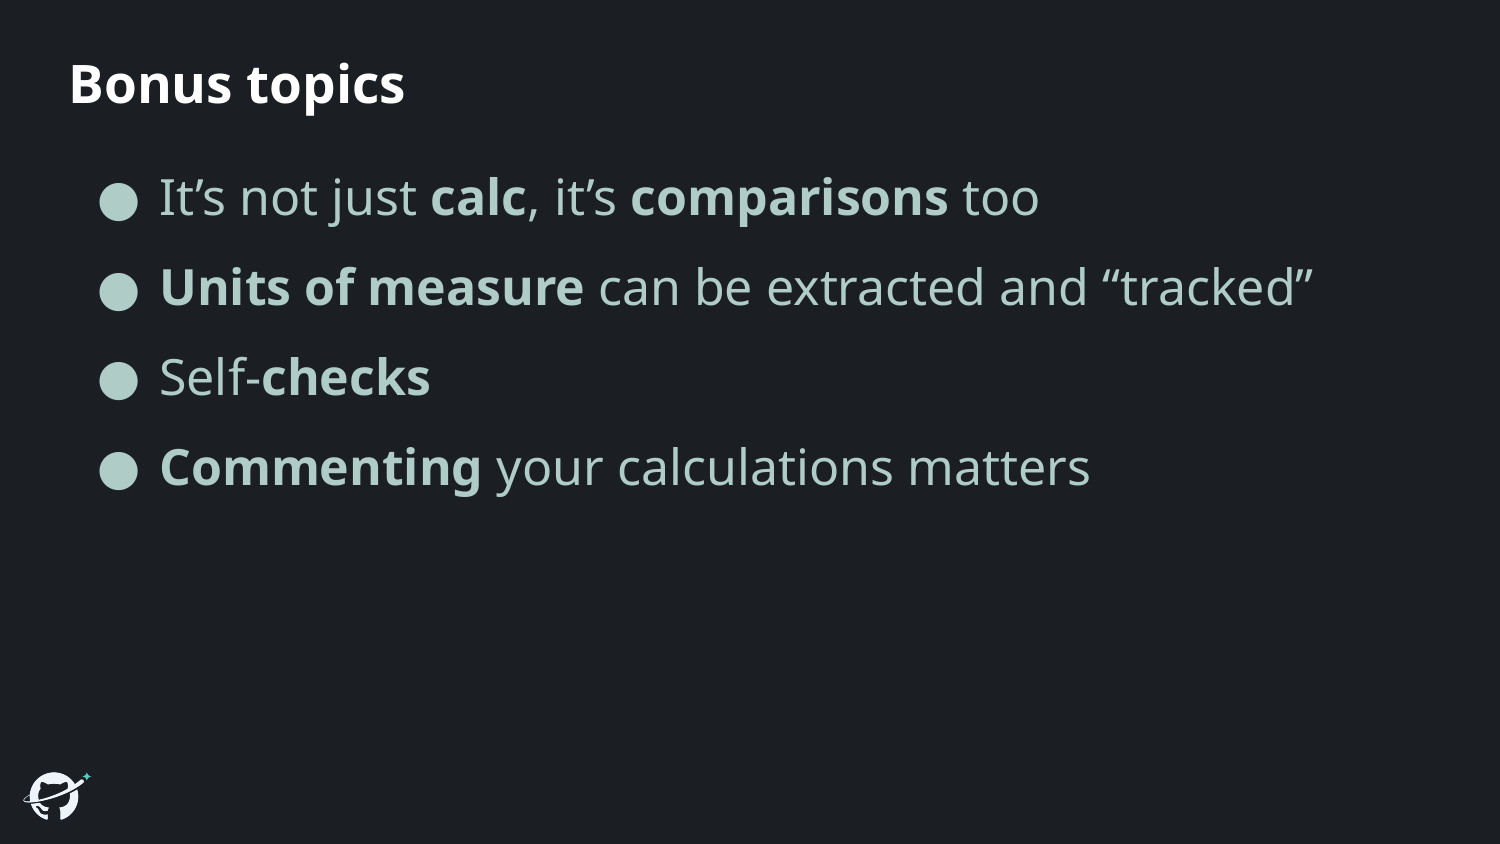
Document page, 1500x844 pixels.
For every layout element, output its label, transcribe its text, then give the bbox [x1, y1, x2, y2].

picture [6, 748, 102, 844]
list It’s not just calc, it’s comparisons too Units of measure can be extracted and “tracked” Self-checks Commenting your calculations matters [69, 141, 1448, 794]
title Bonus topics [53, 35, 1355, 130]
